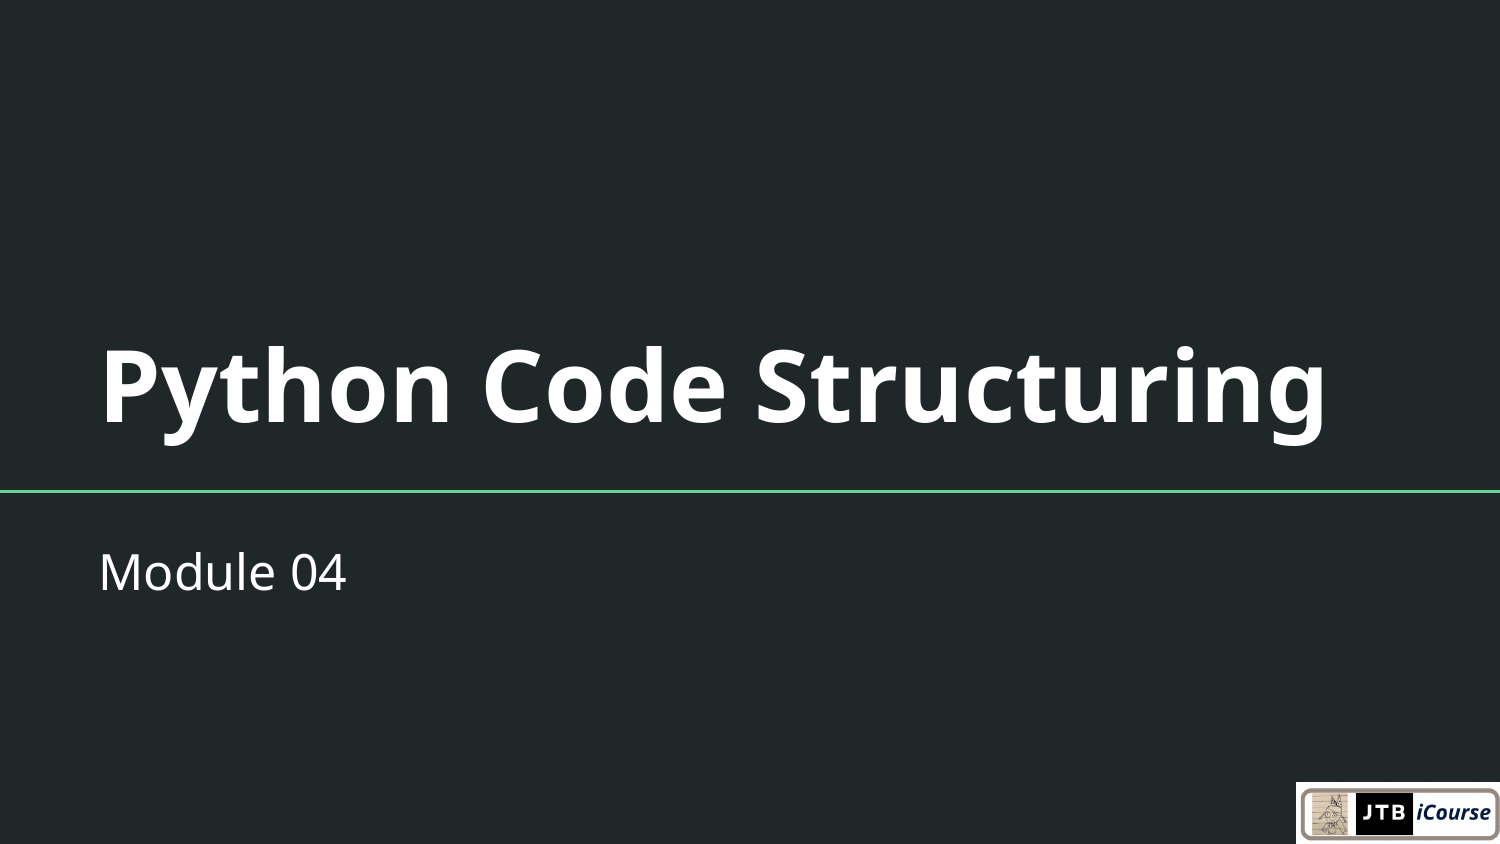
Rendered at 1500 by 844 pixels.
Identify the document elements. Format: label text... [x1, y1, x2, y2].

subtitle Module 04 [83, 522, 1417, 626]
picture [1296, 782, 1500, 844]
title Python Code Structuring [83, 206, 1417, 467]
